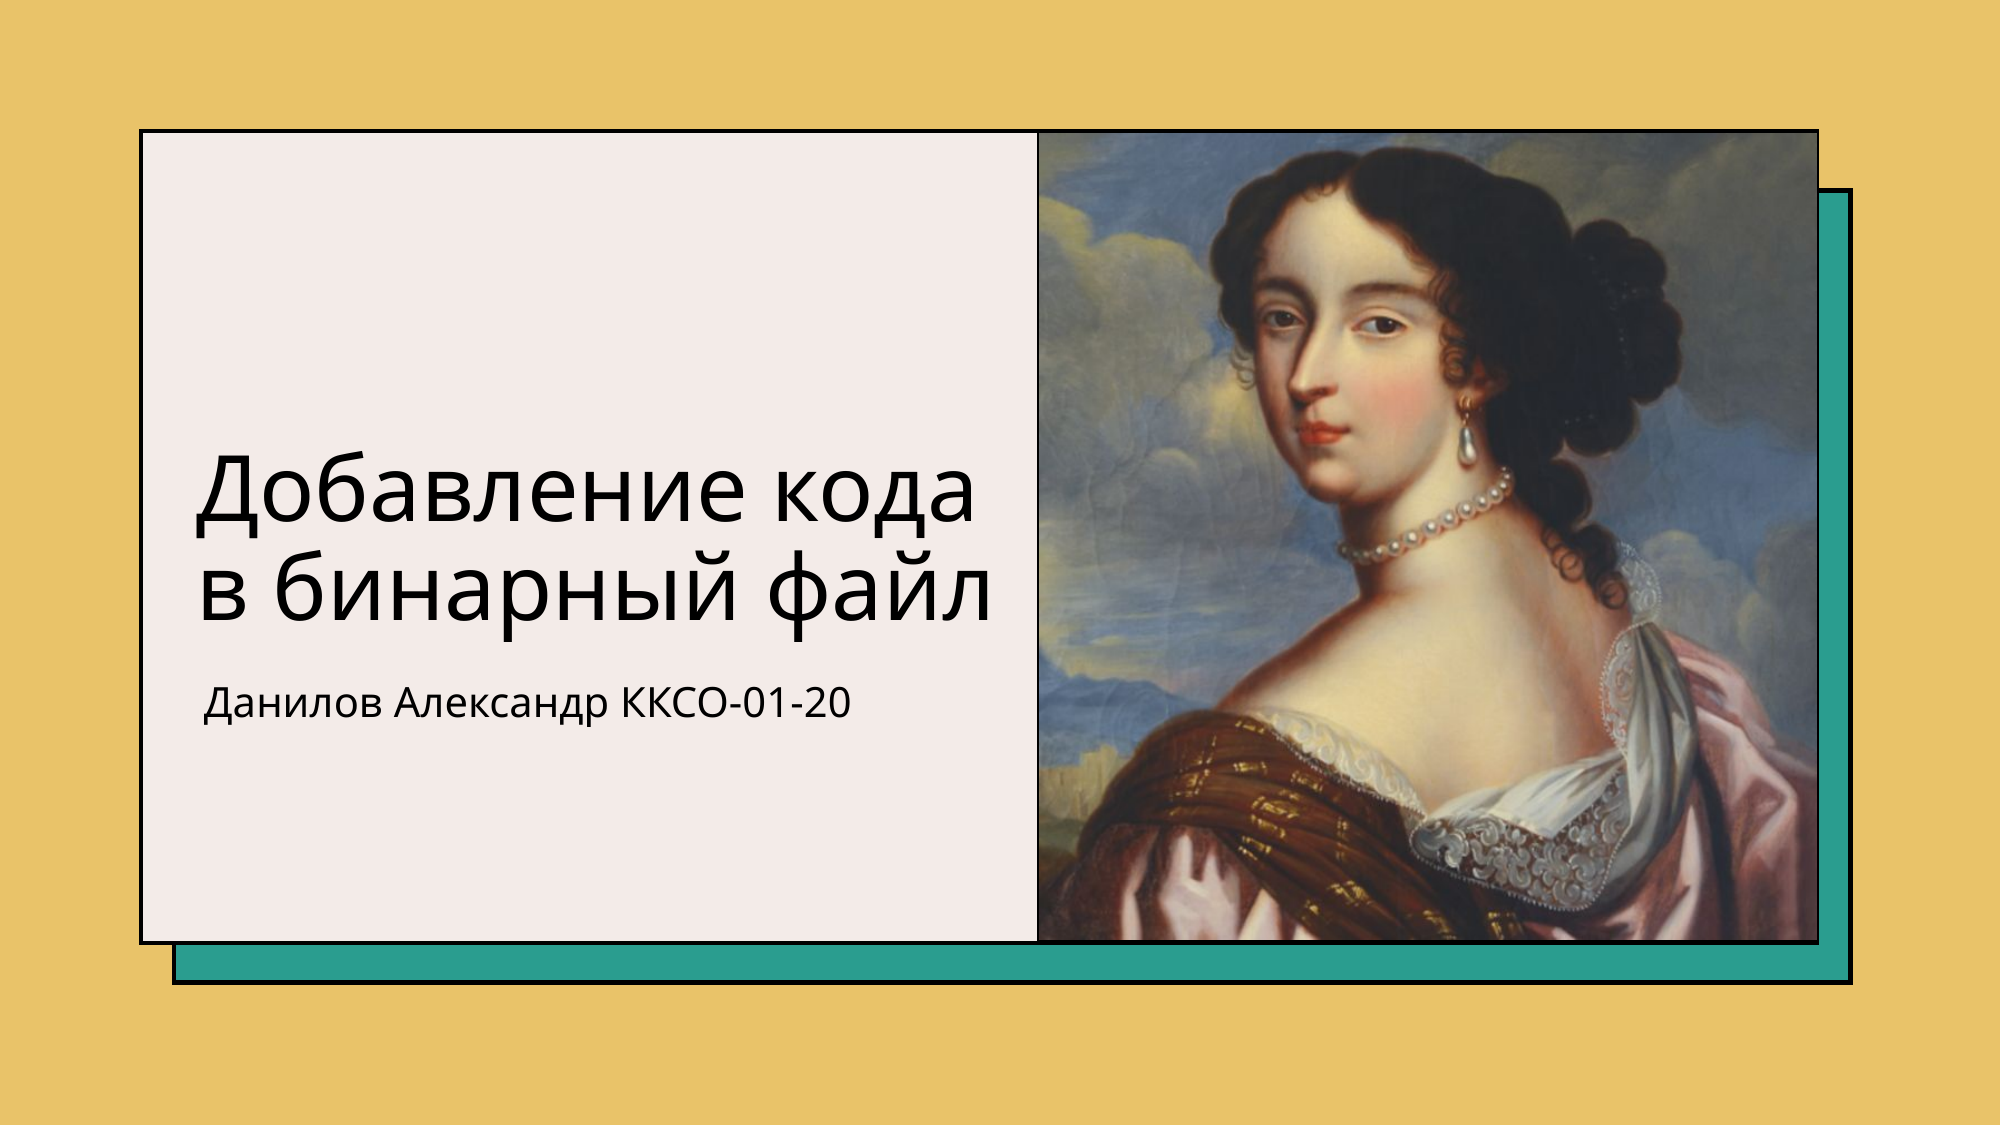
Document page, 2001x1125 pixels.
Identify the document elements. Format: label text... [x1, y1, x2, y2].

title Добавление кода в бинарный файл [180, 210, 1026, 648]
subtitle Данилов Александр ККСО-01-20 [167, 656, 1023, 764]
picture [1039, 133, 1817, 940]
